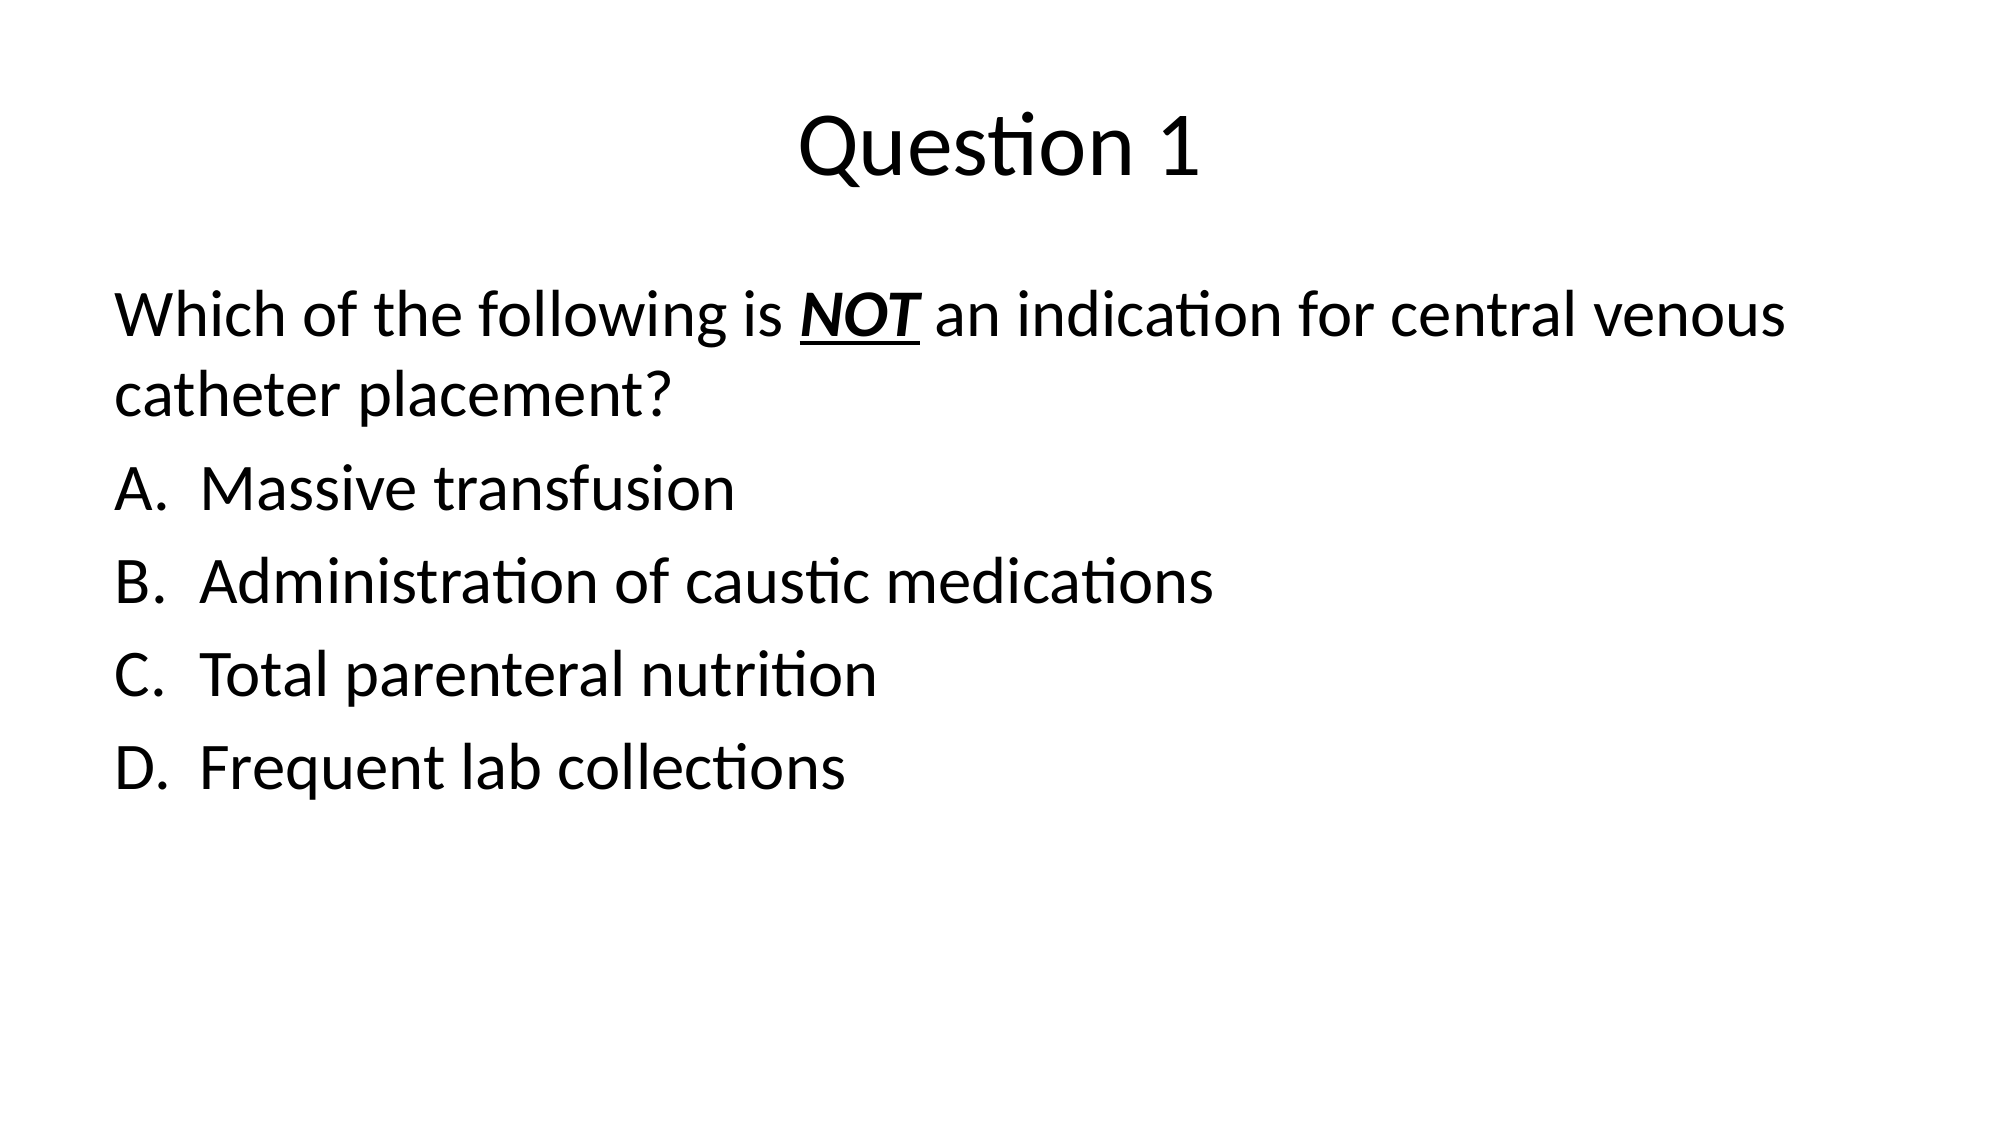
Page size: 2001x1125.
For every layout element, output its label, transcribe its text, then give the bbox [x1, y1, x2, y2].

list Which of the following is NOT an indication for central venous catheter placement? Massive transfusion Administration of caustic medications Total parenteral nutrition Frequent lab collections [99, 262, 1900, 1005]
title Question 1 [99, 45, 1900, 233]
